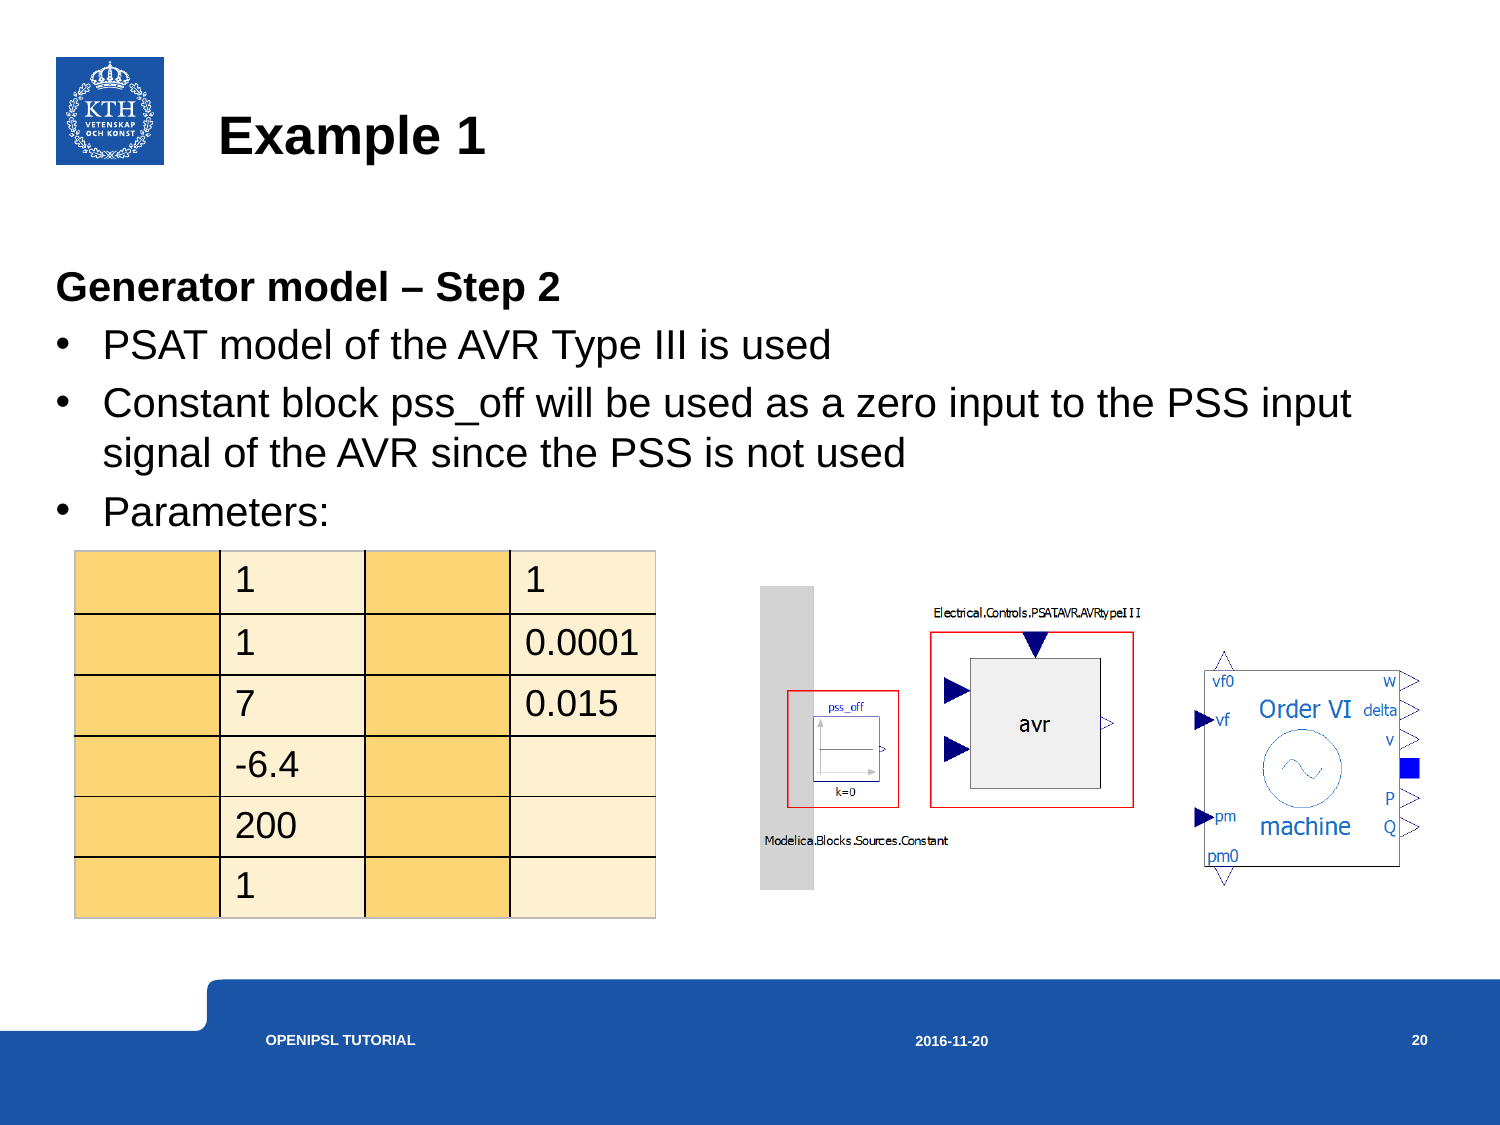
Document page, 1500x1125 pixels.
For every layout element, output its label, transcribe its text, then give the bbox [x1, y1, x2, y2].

title Example 1 [218, 55, 1447, 166]
picture [760, 585, 1429, 891]
footer OpenIPSL Tutorial [265, 1030, 741, 1091]
list Generator model – Step 2 PSAT model of the AVR Type III is used Constant block pss_off will be used as a zero input to the PSS input signal of the AVR since the PSS is not used Parameters: [55, 259, 1447, 929]
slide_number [915, 1031, 1266, 1092]
slide_number 20 [1340, 1030, 1428, 1091]
